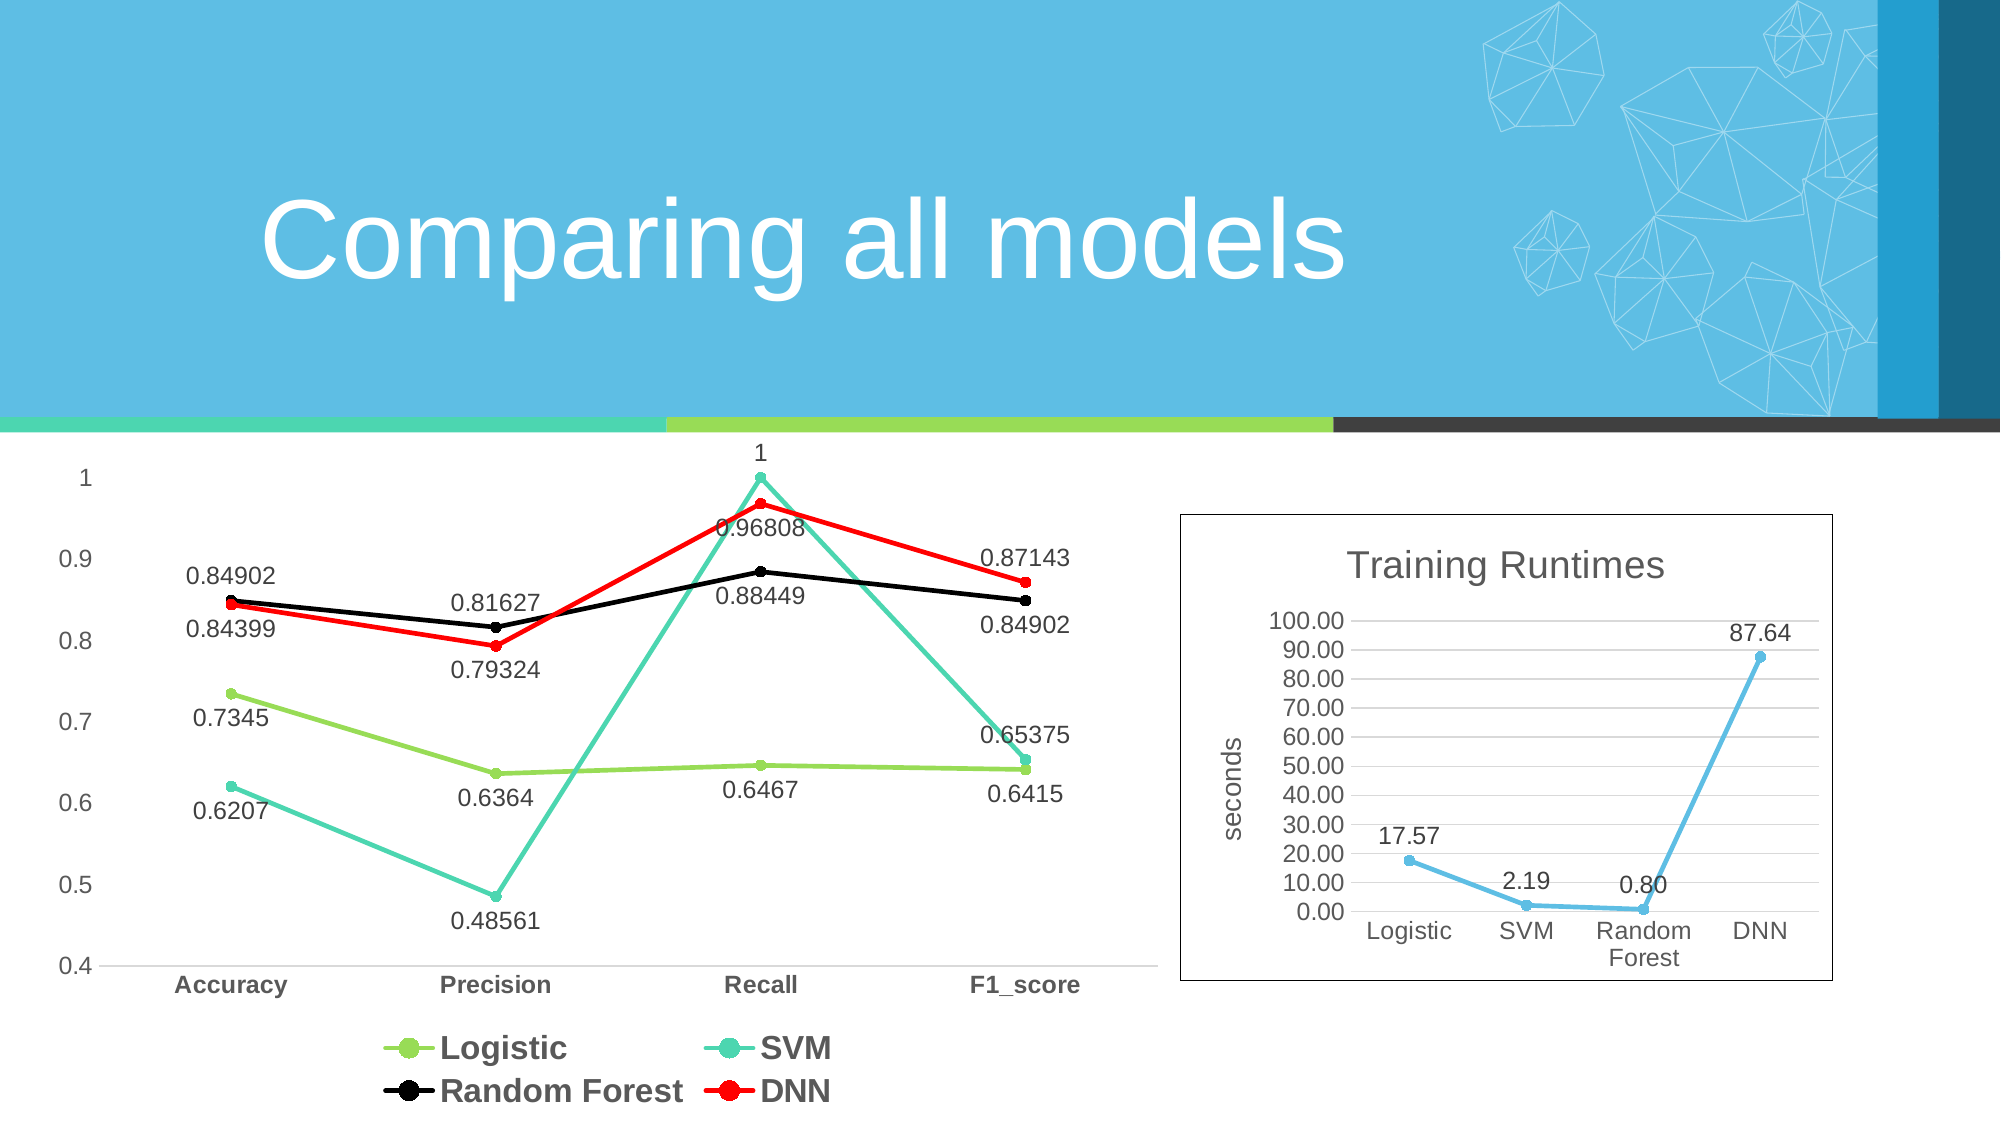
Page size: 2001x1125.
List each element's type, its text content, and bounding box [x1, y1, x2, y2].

text_box Comparing all models [244, 158, 1570, 309]
chart [35, 423, 1833, 1116]
